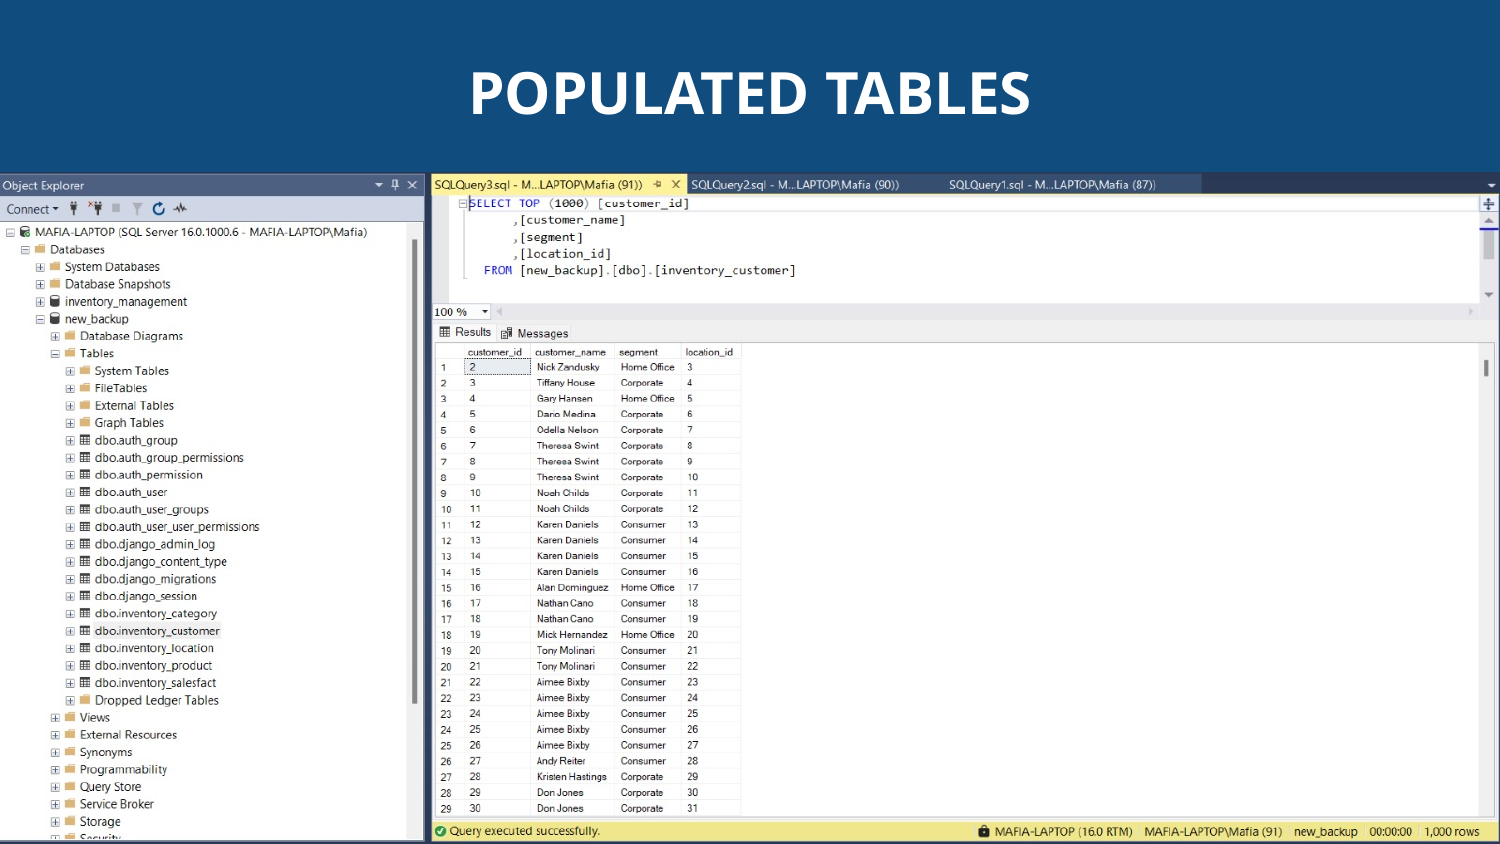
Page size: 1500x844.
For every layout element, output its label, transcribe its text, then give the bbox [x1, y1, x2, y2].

title Populated Tables [118, 41, 1382, 136]
picture [0, 172, 1500, 844]
